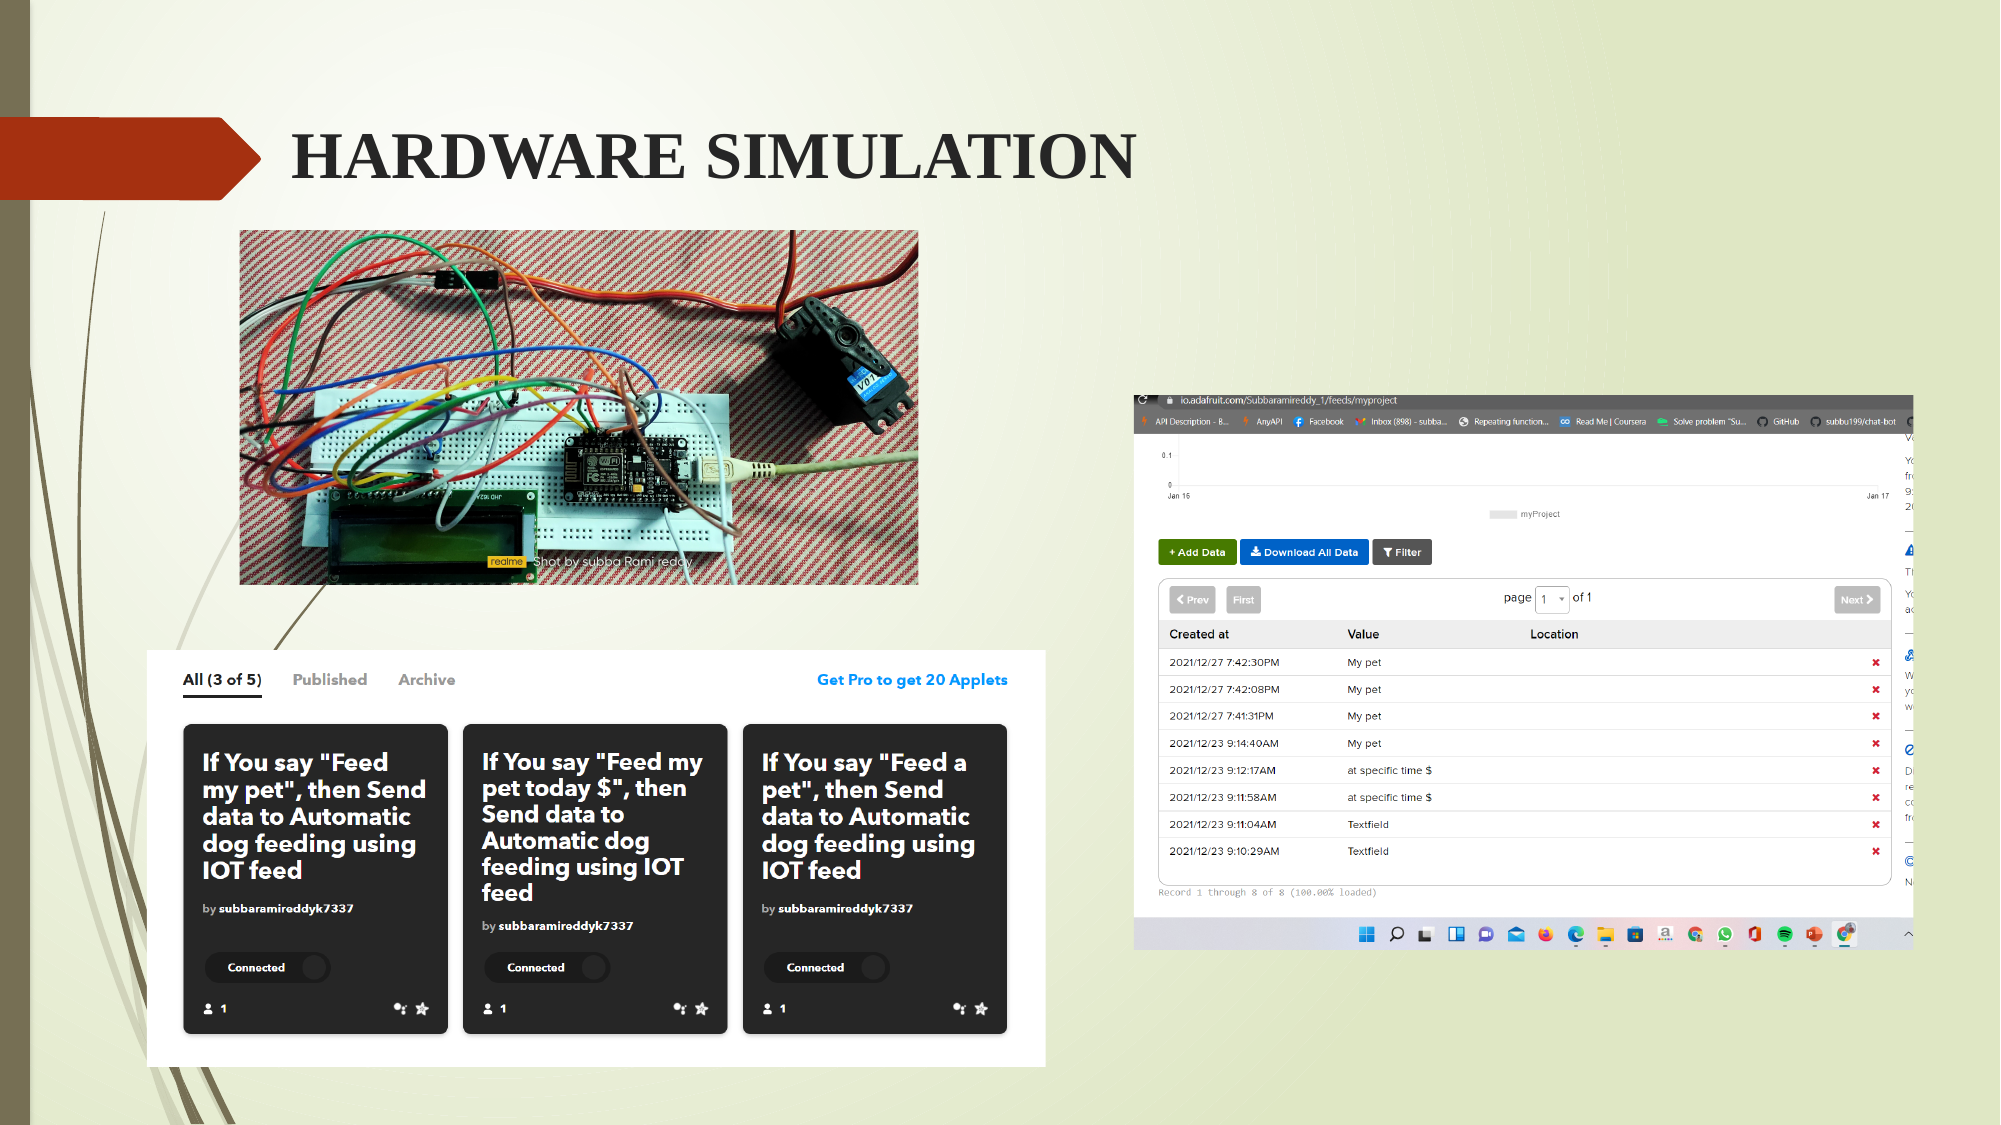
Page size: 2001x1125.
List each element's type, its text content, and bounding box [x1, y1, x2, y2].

picture [239, 230, 919, 585]
picture [146, 650, 1046, 1067]
picture [1133, 395, 1914, 951]
title HARDWARE SIMULATION [276, 104, 1872, 248]
